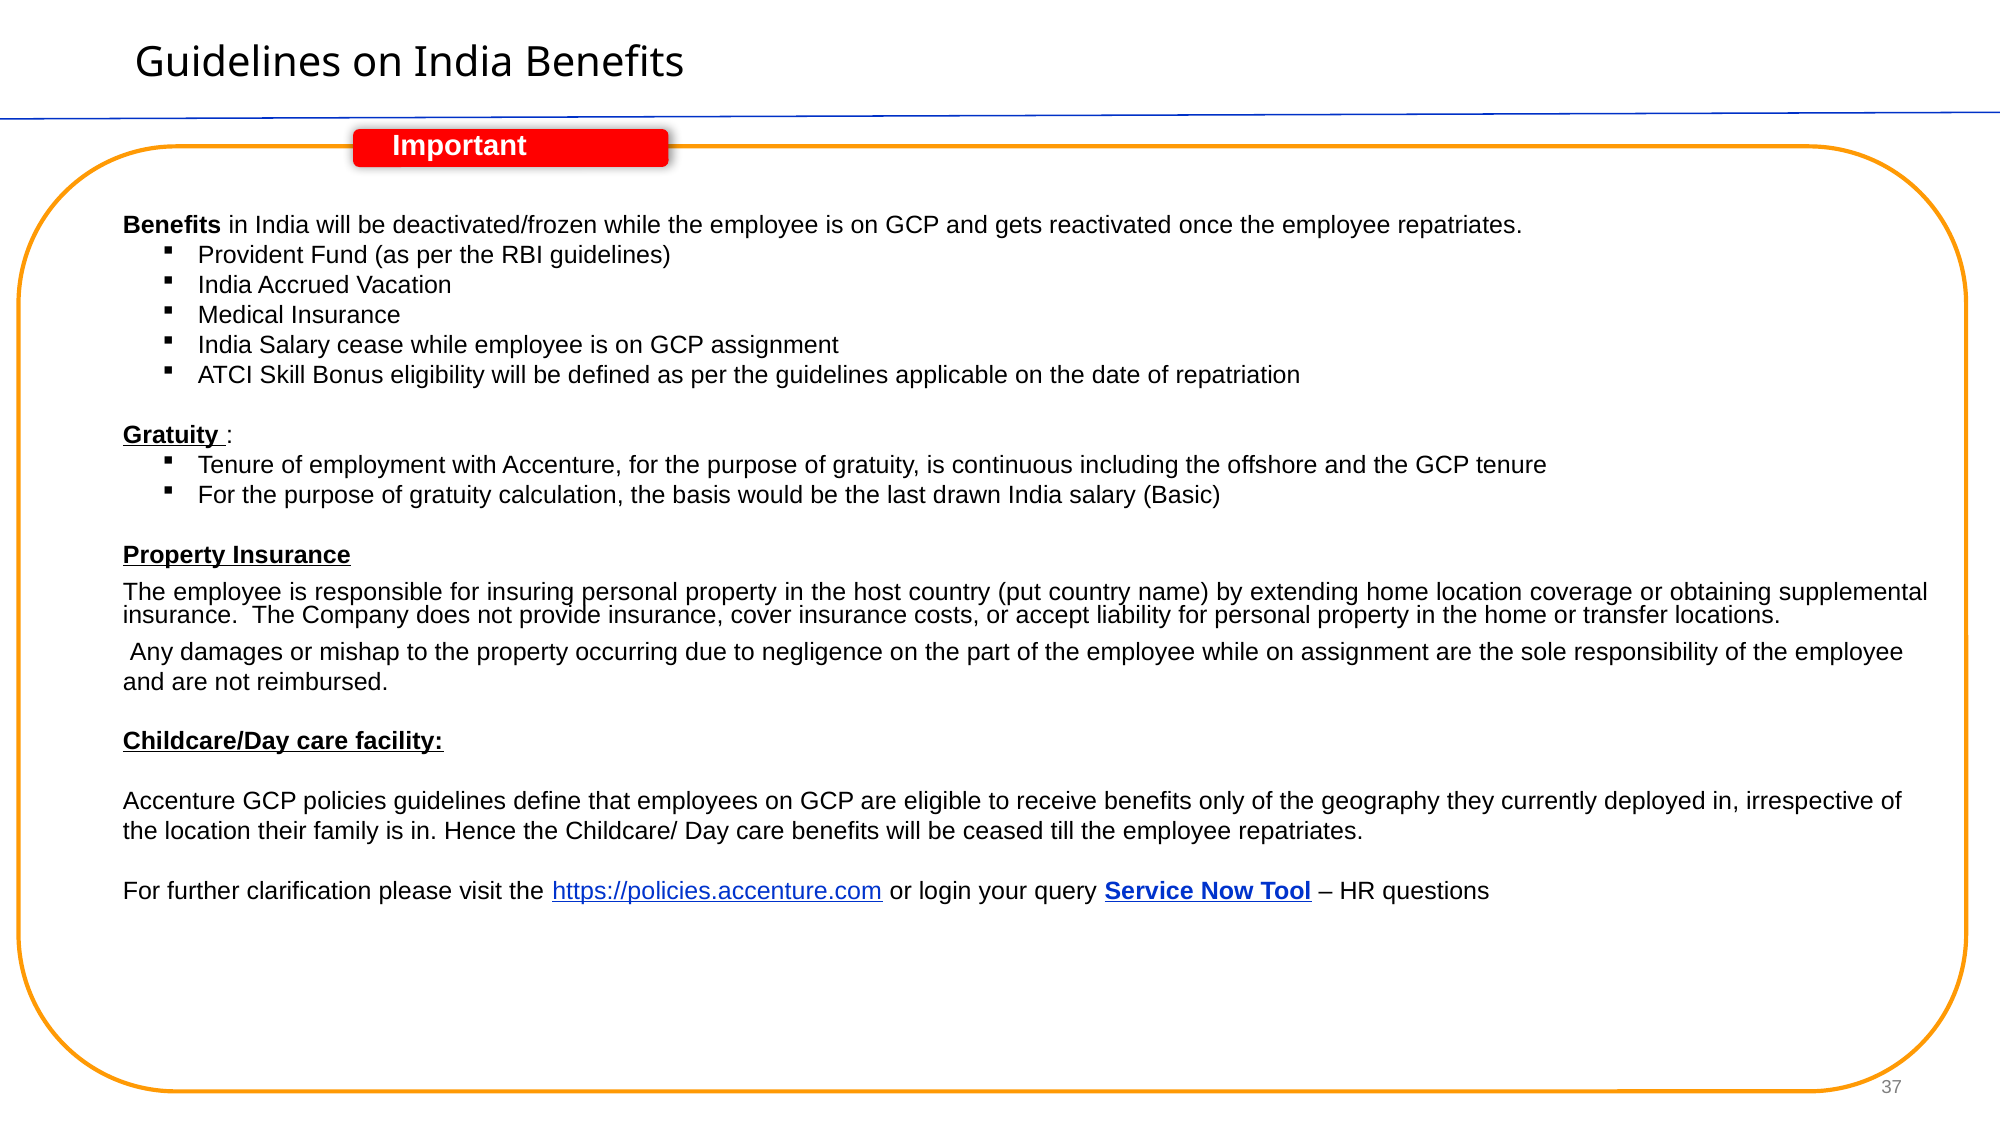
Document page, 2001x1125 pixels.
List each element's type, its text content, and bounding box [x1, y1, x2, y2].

text_box Benefits in India will be deactivated/frozen while the employee is on GCP and gets reactivated once the employee repatriates. Provident Fund (as per the RBI guidelines) India Accrued Vacation Medical Insurance India Salary cease while employee is on GCP assignment ATCI Skill Bonus eligibility will be defined as per the guidelines applicable on the date of repatriation Gratuity : Tenure of employment with Accenture, for the purpose of gratuity, is continuous including the offshore and the GCP tenure For the purpose of gratuity calculation, the basis would be the last drawn India salary (Basic) Property Insurance The employee is responsible for insuring personal property in the host country (put country name) by extending home location coverage or obtaining supplemental insurance. The Company does not provide insurance, cover insurance costs, or accept liability for personal property in the home or transfer locations. Any damages or mishap to the property occurring due to negligence on the part of the employee while on assignment are the sole responsibility of the employee and are not reimbursed. Childcare/Day care facility: Accenture GCP policies guidelines define that employees on GCP are eligible to receive benefits only of the geography they currently deployed in, irrespective of the location their family is in. Hence the Childcare/ Day care benefits will be ceased till the employee repatriates. For further clarification please visit the https://policies.accenture.com or login your query Service Now Tool – HR questions [108, 201, 1948, 942]
text_box Guidelines on India Benefits [119, 27, 701, 92]
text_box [352, 118, 669, 170]
text_box [16, 144, 1969, 1094]
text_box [0, 112, 2000, 120]
